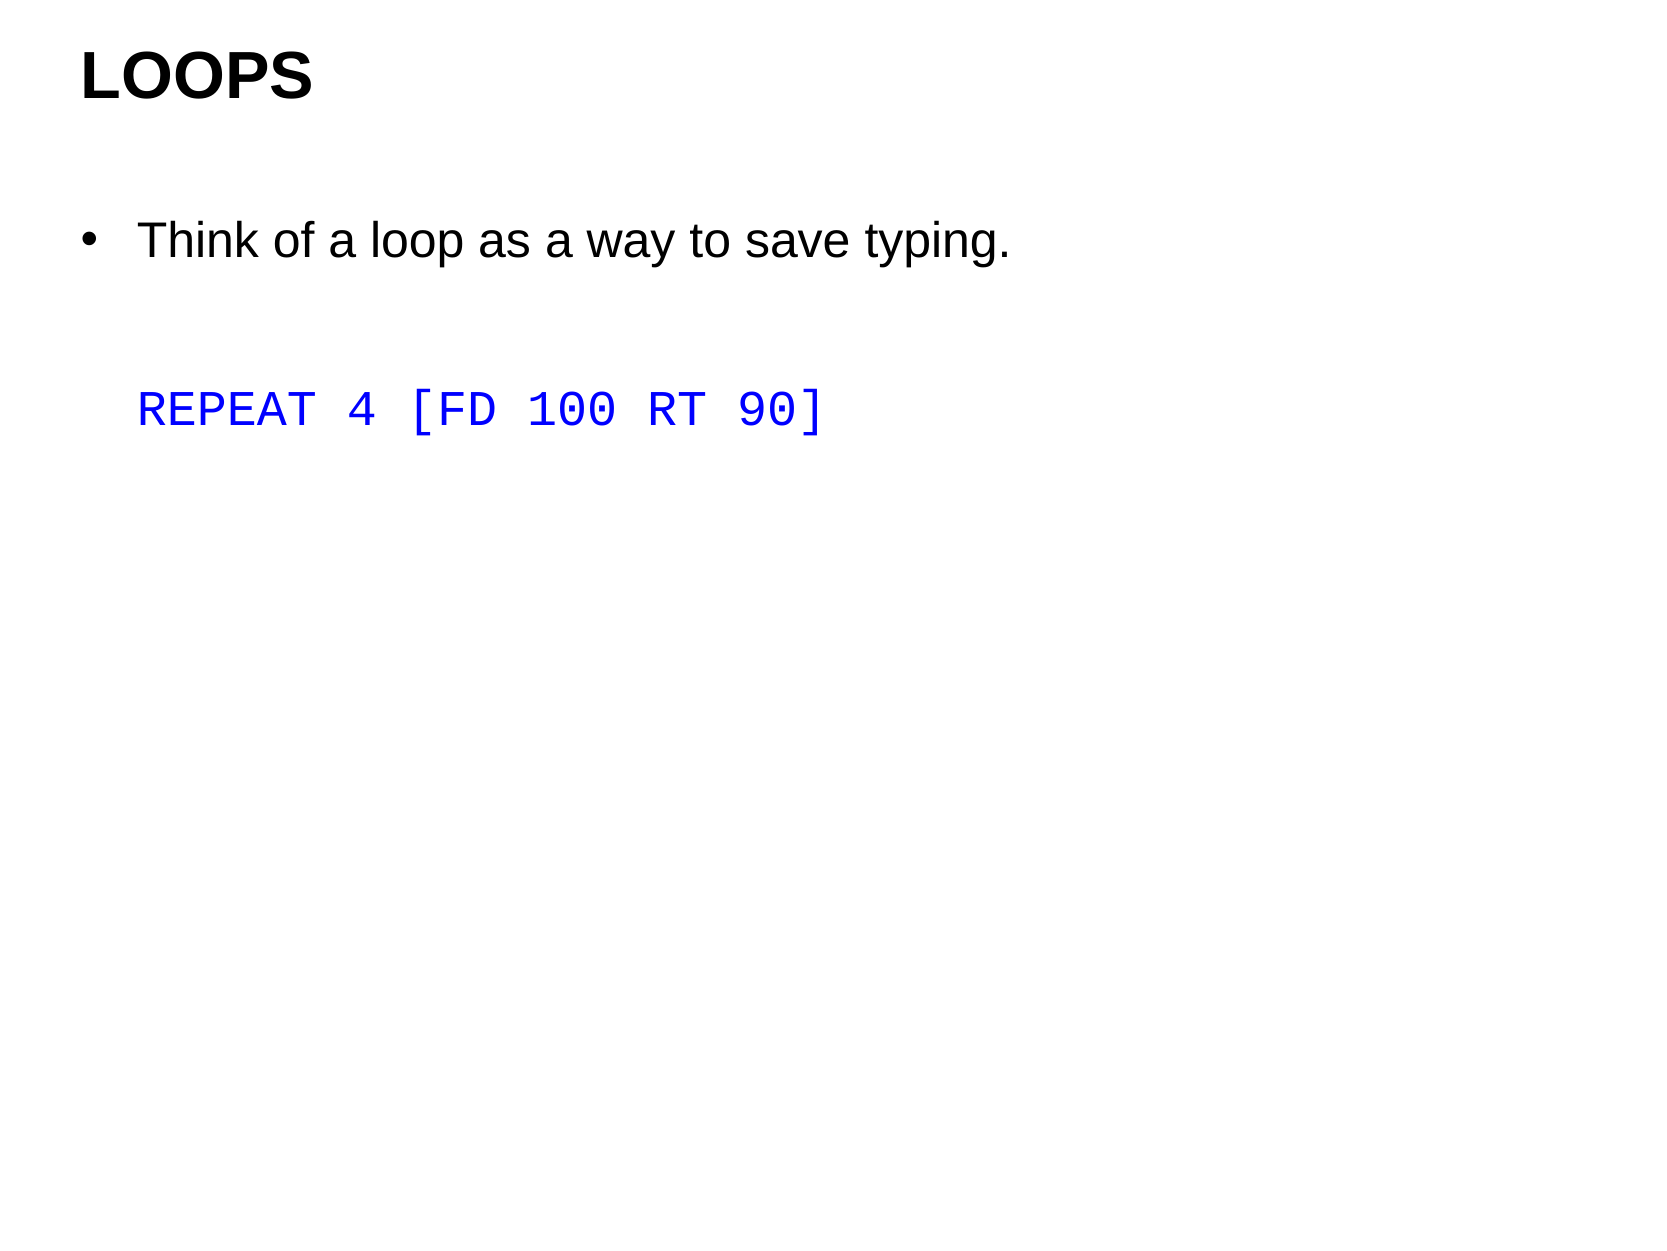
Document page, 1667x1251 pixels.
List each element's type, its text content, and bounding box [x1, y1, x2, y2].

title LOOPS [65, 66, 1434, 127]
list Think of a loop as a way to save typing. REPEAT 4 [FD 100 RT 90] [65, 189, 1600, 1098]
